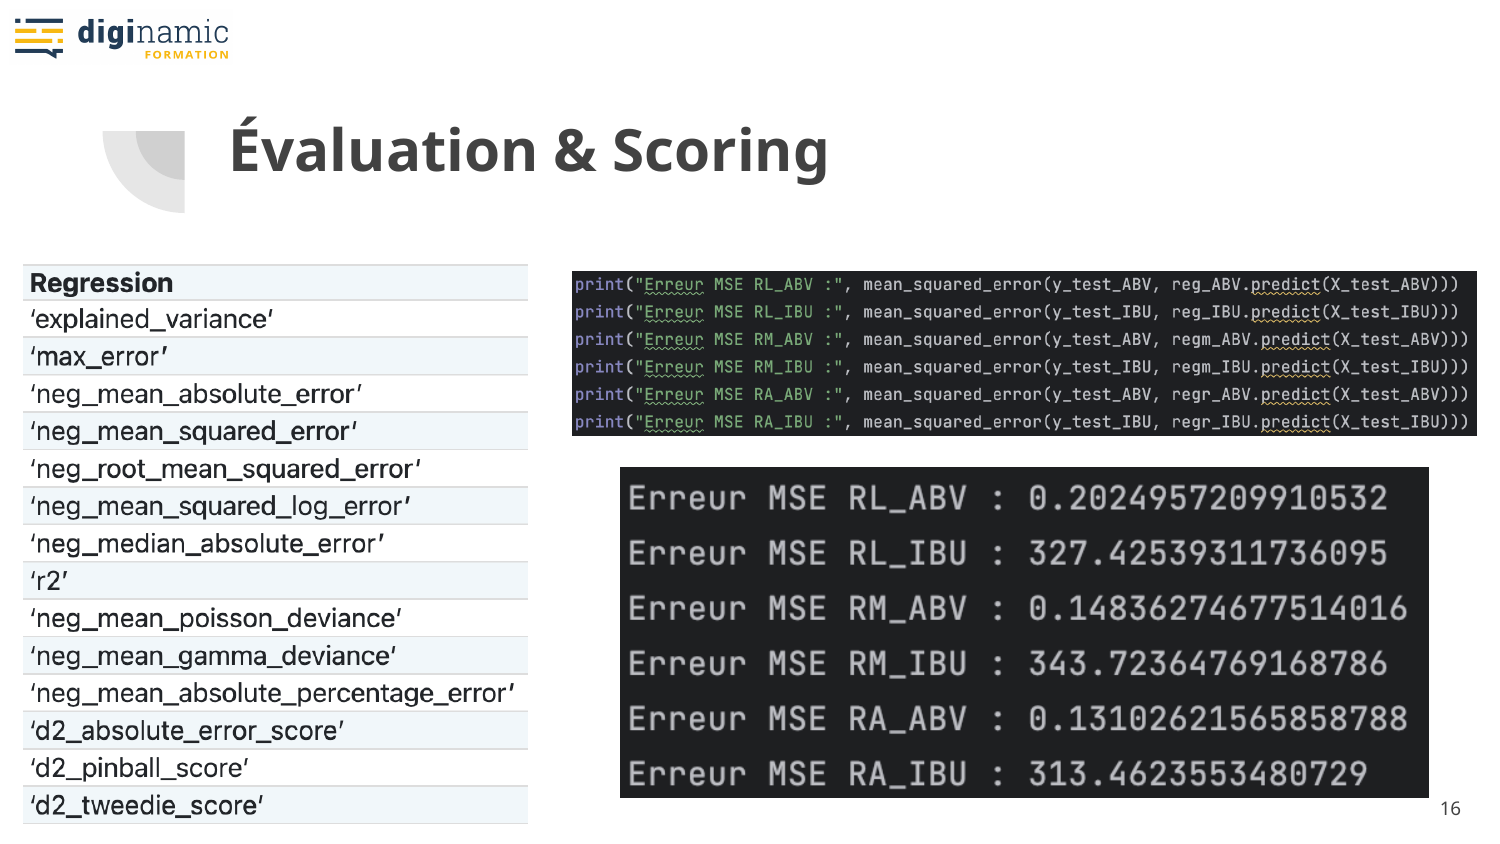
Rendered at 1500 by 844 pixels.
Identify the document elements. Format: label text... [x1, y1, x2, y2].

picture [19, 261, 529, 824]
picture [571, 271, 1477, 436]
picture [9, 9, 233, 65]
slide_number ‹#› [1386, 777, 1477, 842]
title Évaluation & Scoring [213, 98, 1368, 263]
picture [619, 467, 1429, 798]
